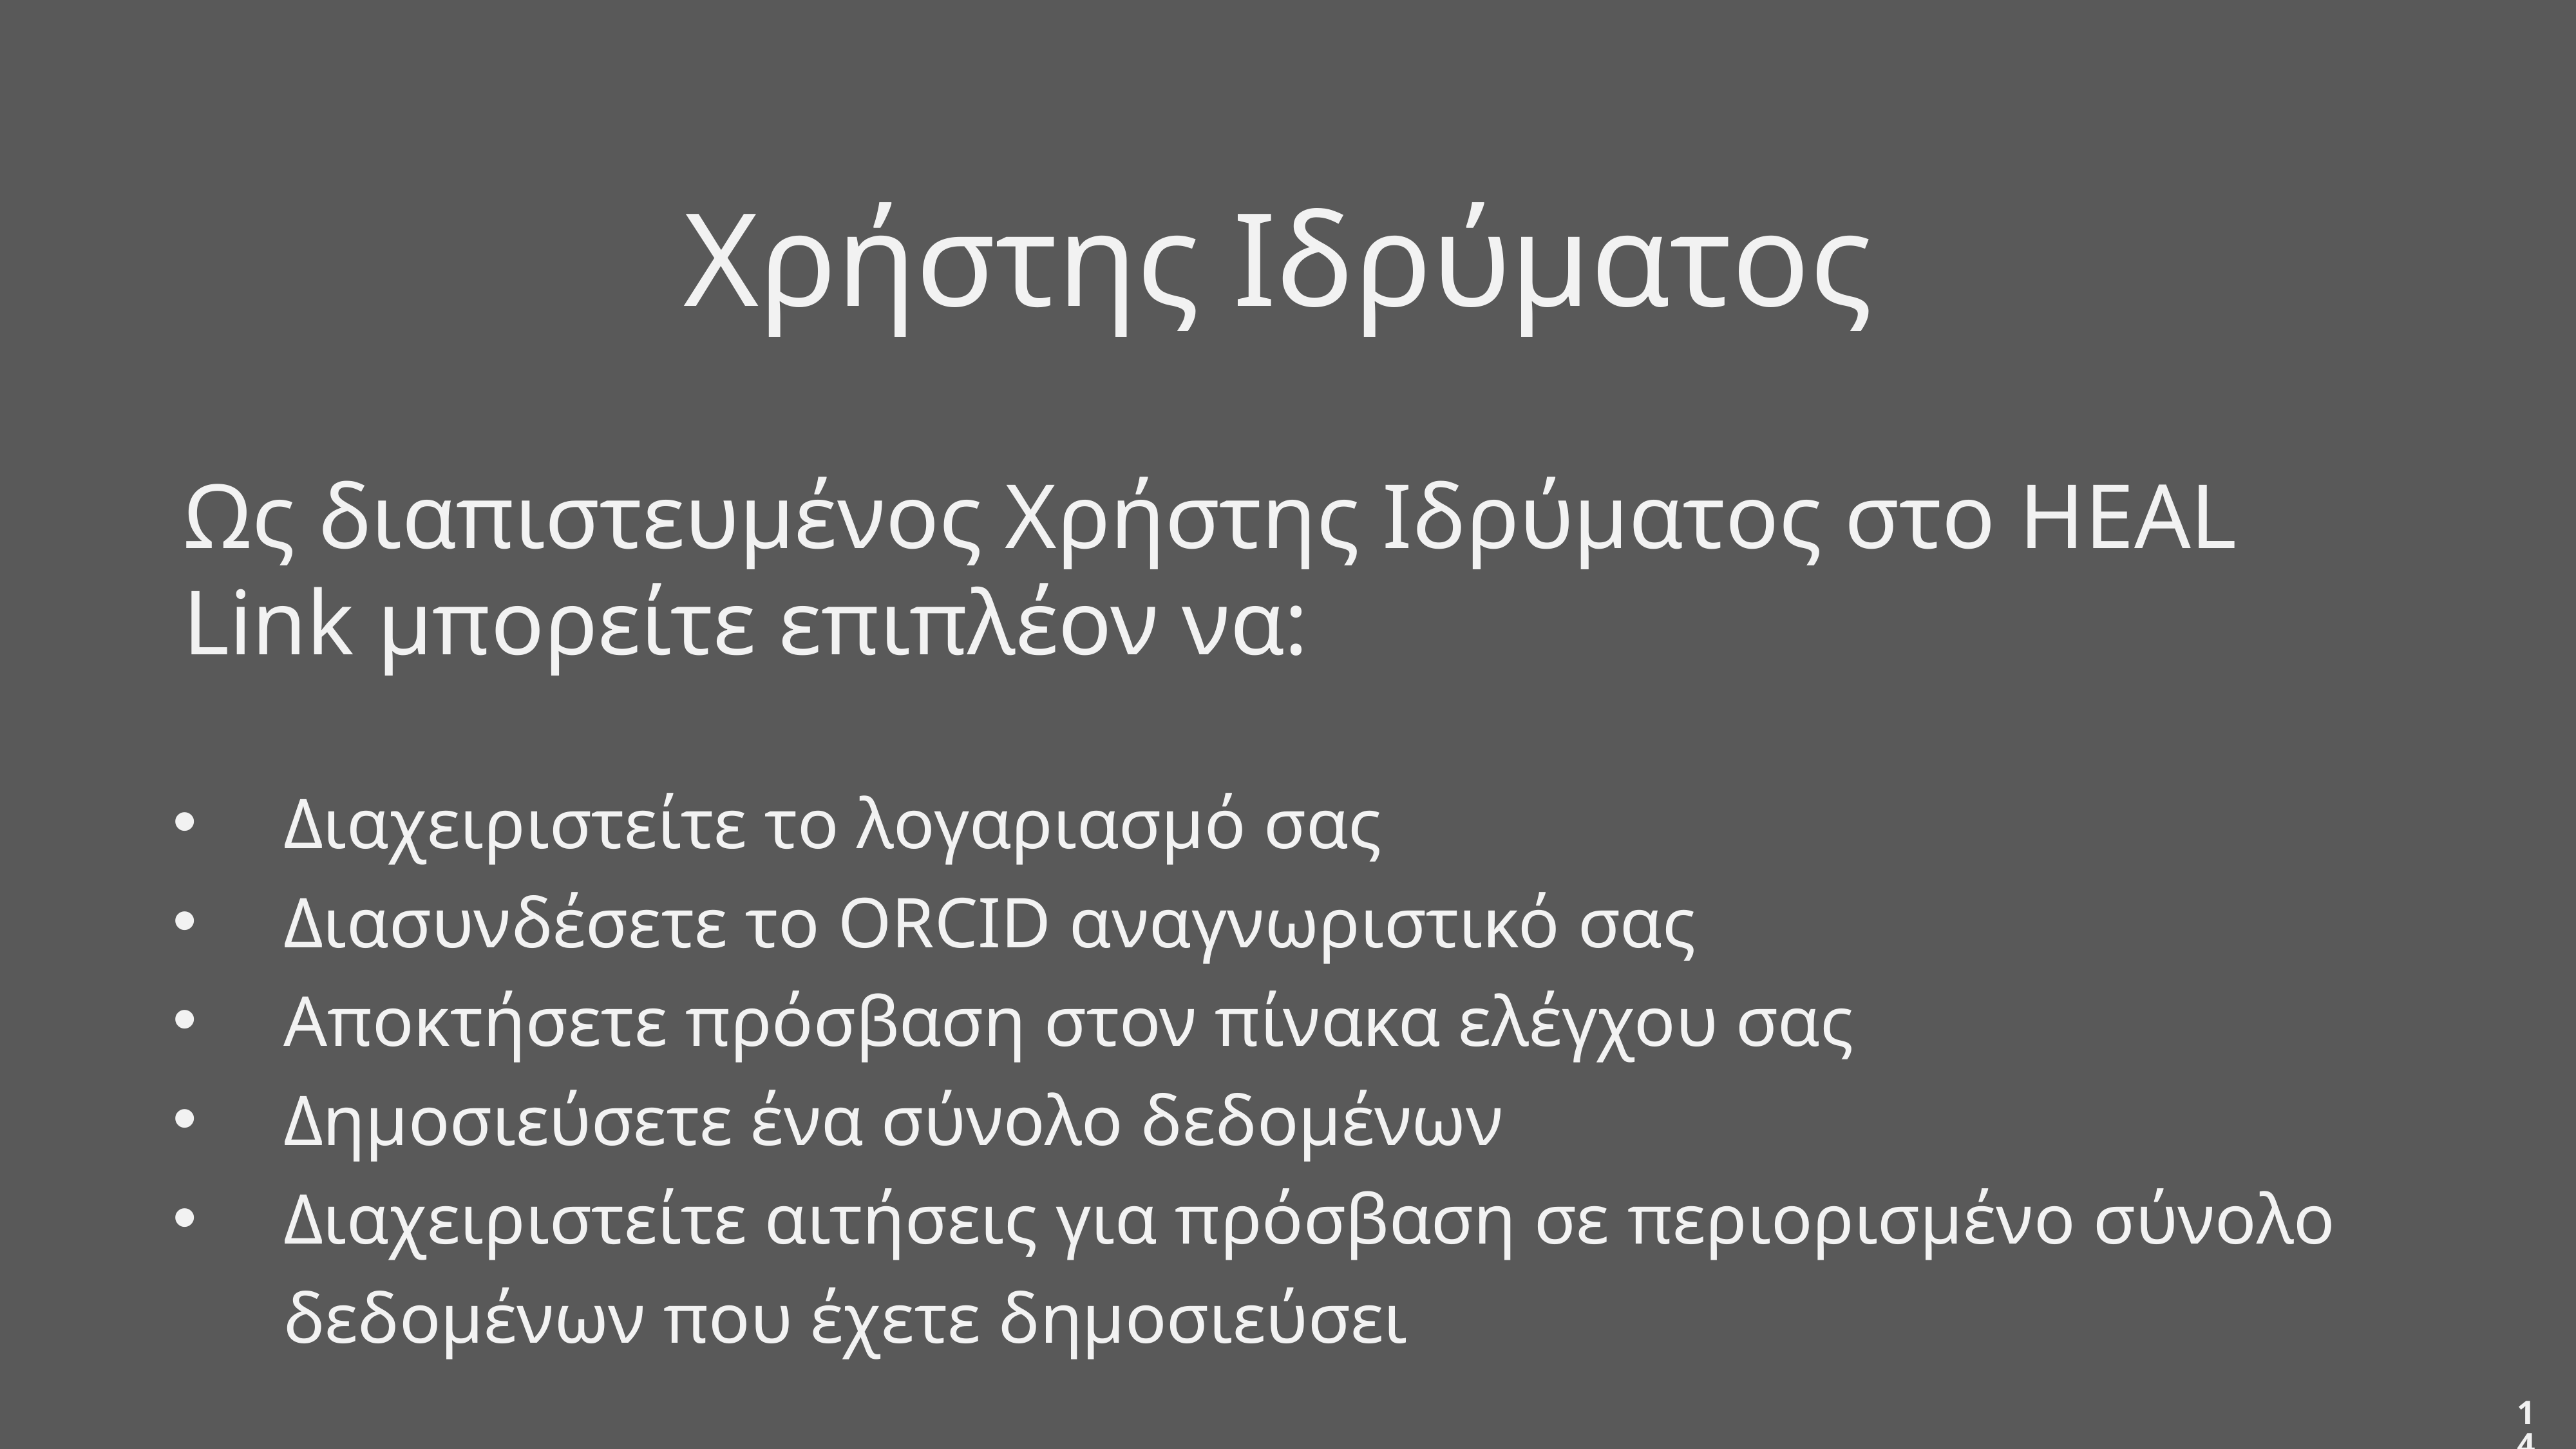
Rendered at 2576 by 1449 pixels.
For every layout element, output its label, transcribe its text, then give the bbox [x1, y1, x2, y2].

text_box Διαχειριστείτε το λογαριασμό σας Διασυνδέσετε το ORCID αναγνωριστικό σας Αποκτήσετε πρόσβαση στον πίνακα ελέγχου σας Δημοσιεύσετε ένα σύνολο δεδομένων Διαχειριστείτε αιτήσεις για πρόσβαση σε περιορισμένο σύνολο δεδομένων που έχετε δημοσιεύσει [167, 757, 2368, 1366]
slide_number 13 [2511, 1386, 2558, 1437]
text_box Χρήστης Ιδρύματος [177, 62, 2378, 447]
title Ως διαπιστευμένος Χρήστης Ιδρύματος στο HEAL Link μπορείτε επιπλέον να: [177, 374, 2379, 759]
